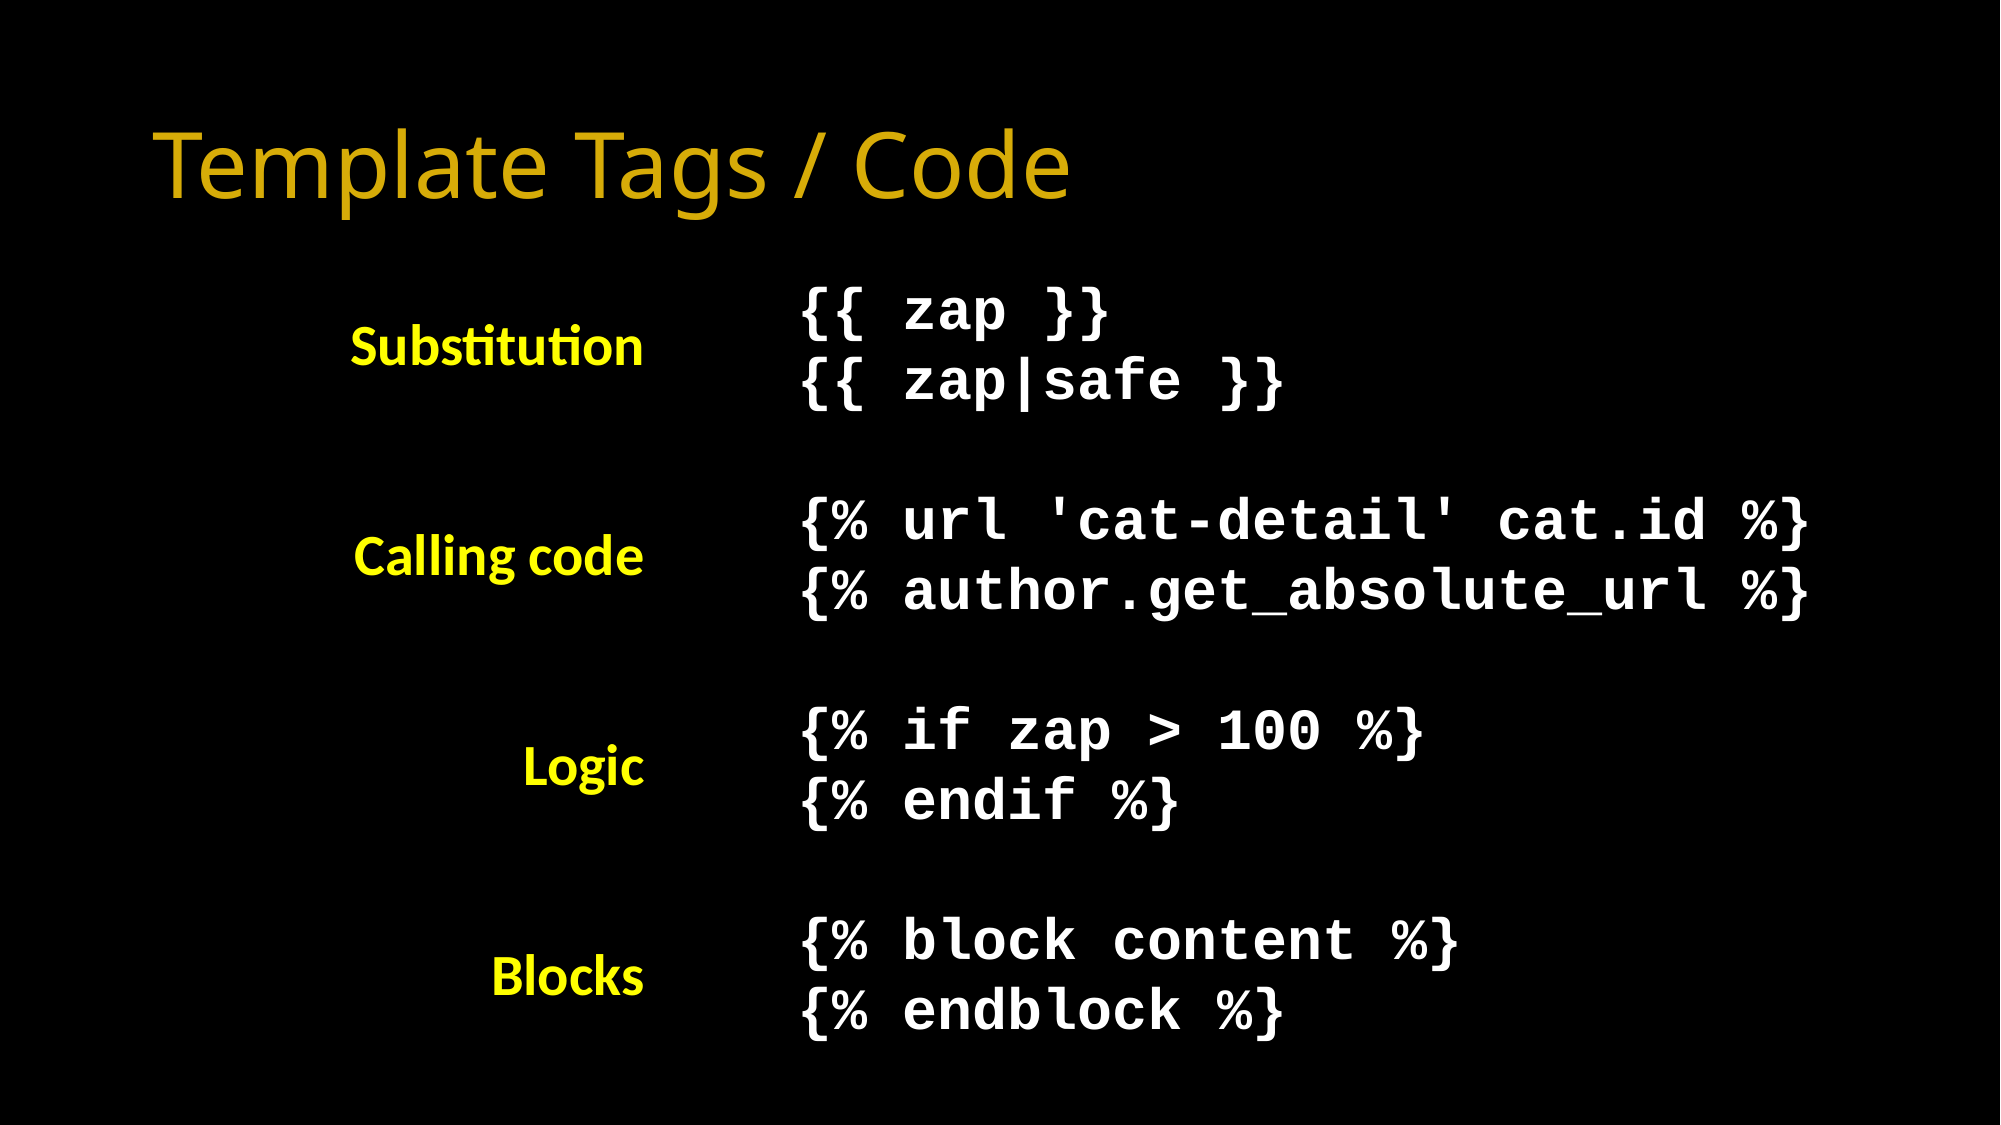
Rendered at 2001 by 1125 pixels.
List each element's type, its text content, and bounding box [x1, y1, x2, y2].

text_box Substitution Calling code Logic Blocks [335, 299, 660, 1014]
title Template Tags / Code [137, 59, 1863, 278]
text_box {{ zap }} {{ zap|safe }} {% url 'cat-detail' cat.id %} {% author.get_absolute_url %} {% if zap > 100 %} {% endif %} {% block content %} {% endblock %} [782, 264, 1828, 1049]
